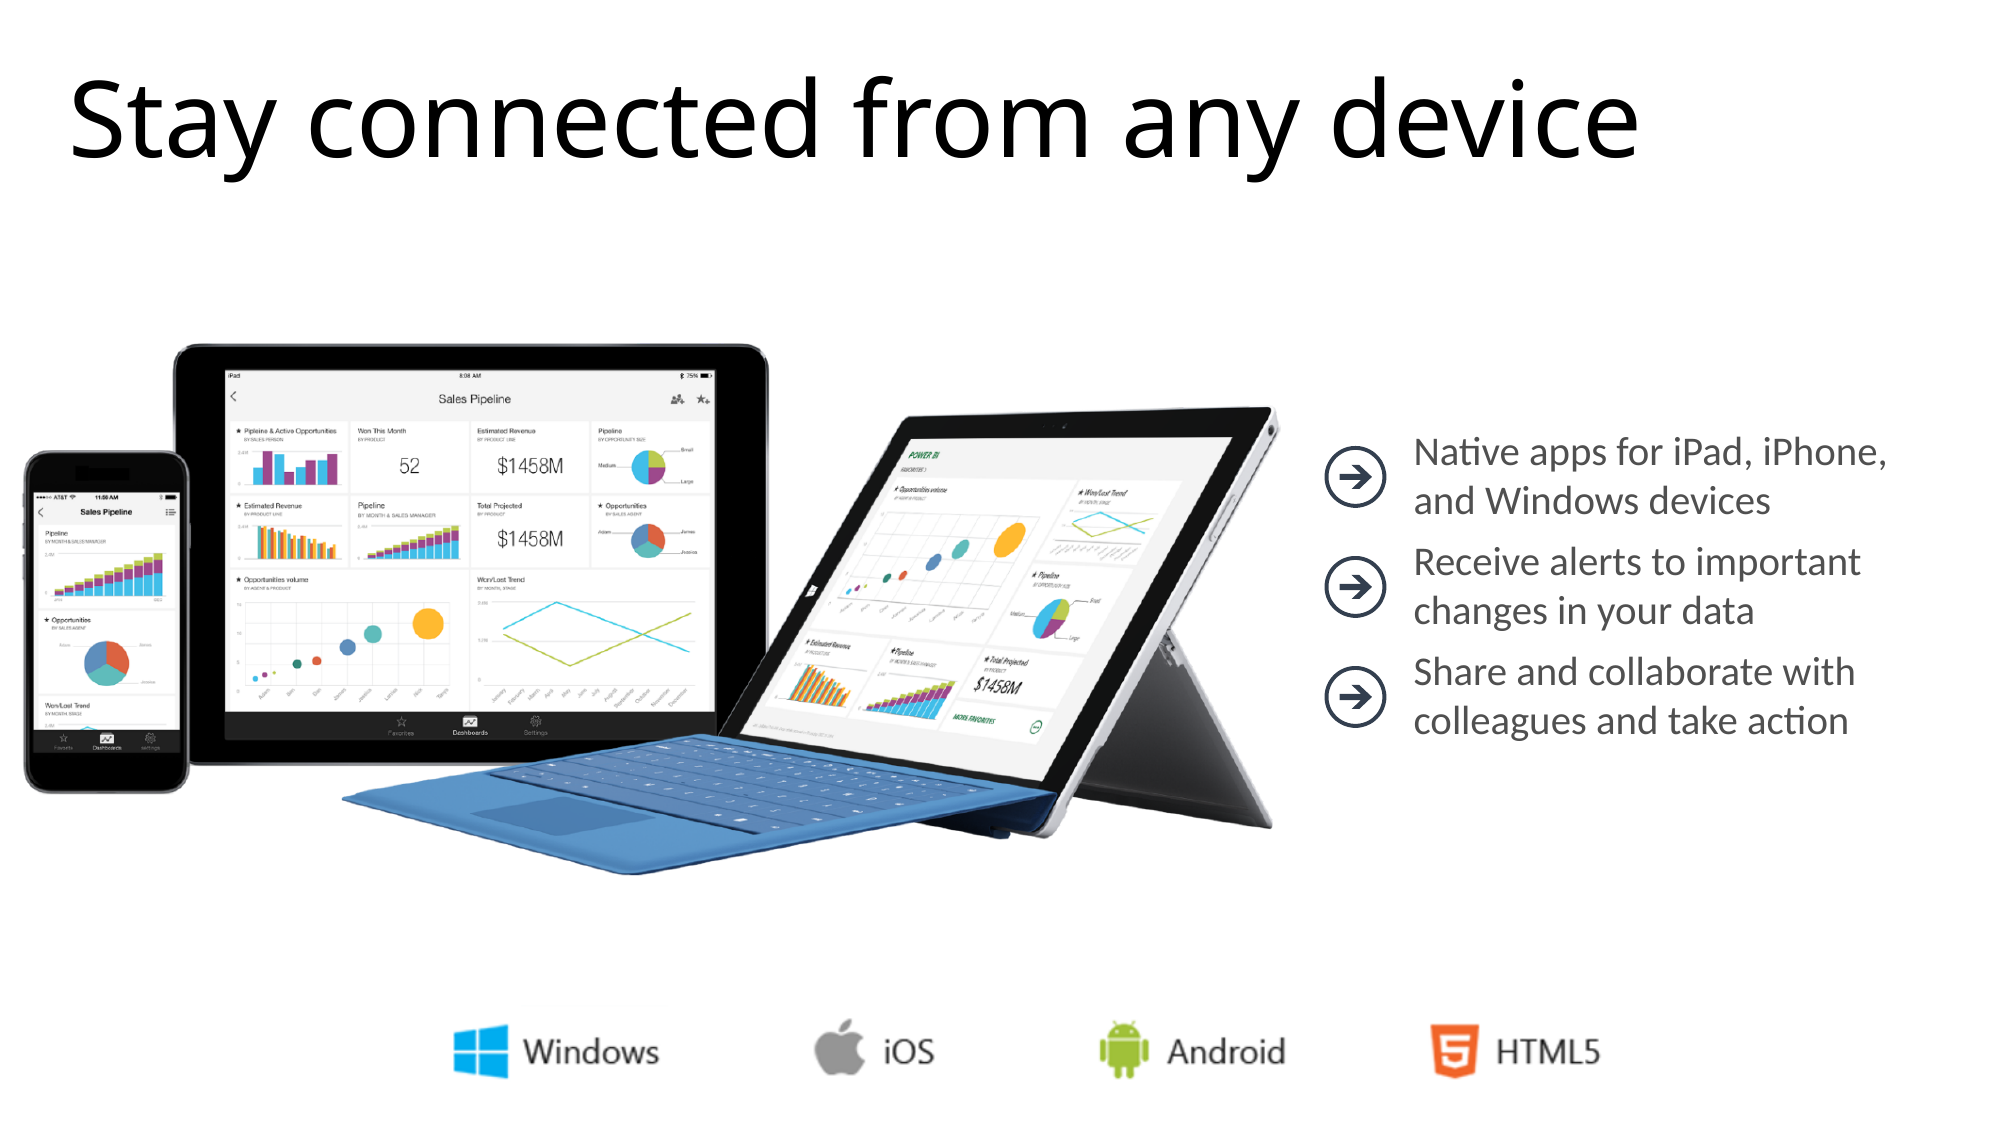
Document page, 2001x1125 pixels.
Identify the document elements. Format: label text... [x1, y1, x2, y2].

text_box Native apps for iPad, iPhone, and Windows devices Receive alerts to important changes in your data Share and collaborate with colleagues and take action [1339, 417, 2000, 750]
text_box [1324, 555, 1387, 618]
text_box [1324, 445, 1387, 508]
picture [398, 1005, 1633, 1096]
title Stay connected from any device [44, 47, 1956, 200]
picture [0, 326, 1285, 878]
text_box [1324, 665, 1387, 728]
